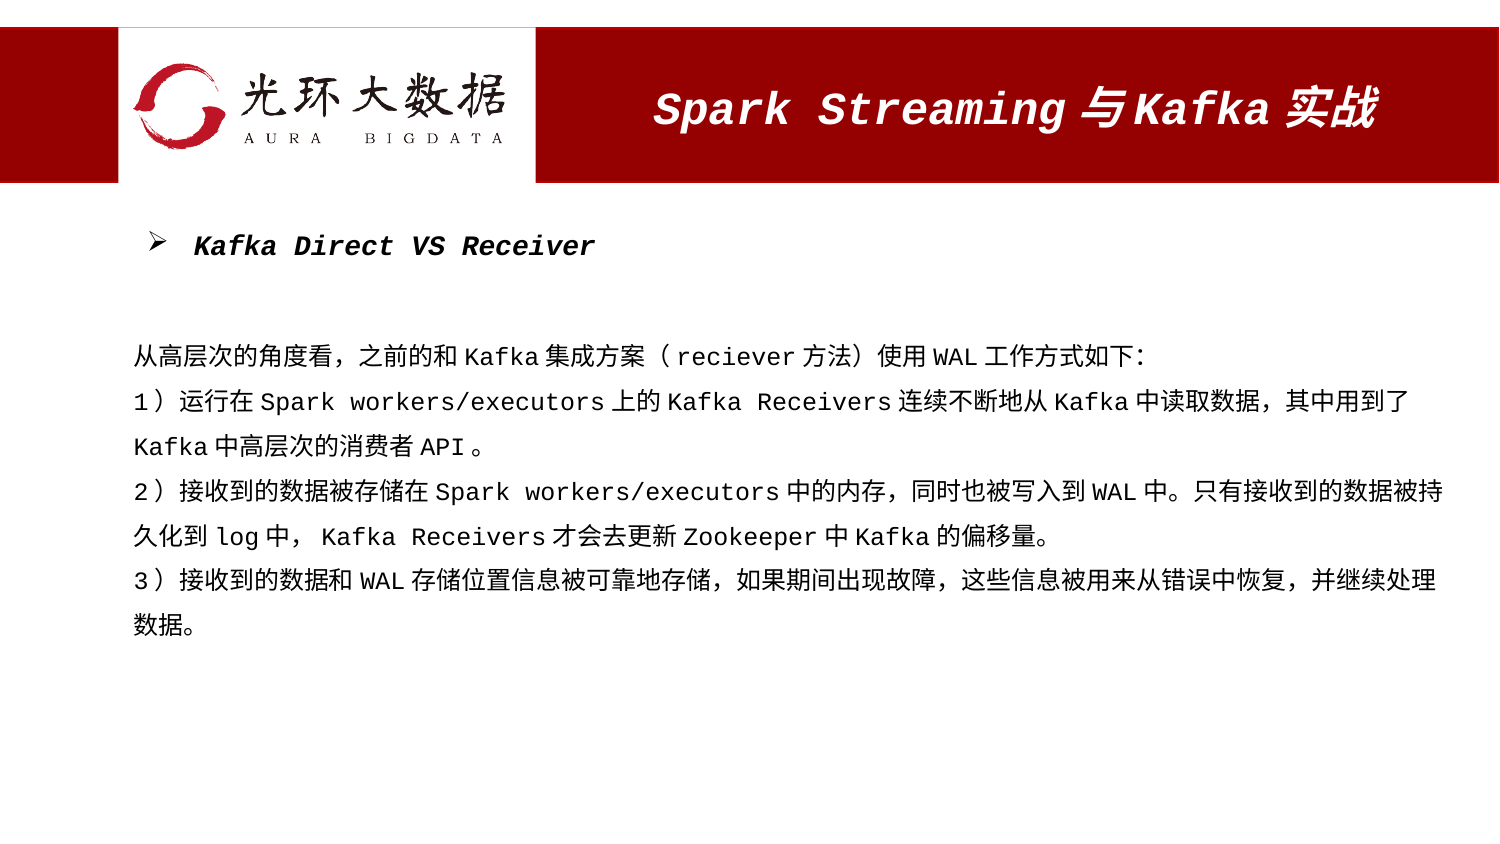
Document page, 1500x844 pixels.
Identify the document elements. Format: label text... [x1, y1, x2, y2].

list 从高层次的角度看，之前的和Kafka集成方案（reciever方法）使用WAL工作方式如下： 1）运行在Spark workers/executors上的Kafka Receivers连续不断地从Kafka中读取数据，其中用到了Kafka中高层次的消费者API。 2）接收到的数据被存储在Spark workers/executors中的内存，同时也被写入到WAL中。只有接收到的数据被持久化到log中，Kafka Receivers才会去更新Zookeeper中Kafka的偏移量。 3）接收到的数据和WAL存储位置信息被可靠地存储，如果期间出现故障，这些信息被用来从错误中恢复，并继续处理数据。 [118, 318, 1475, 691]
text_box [0, 27, 1499, 186]
text_box Kafka Direct VS Receiver [132, 220, 973, 269]
